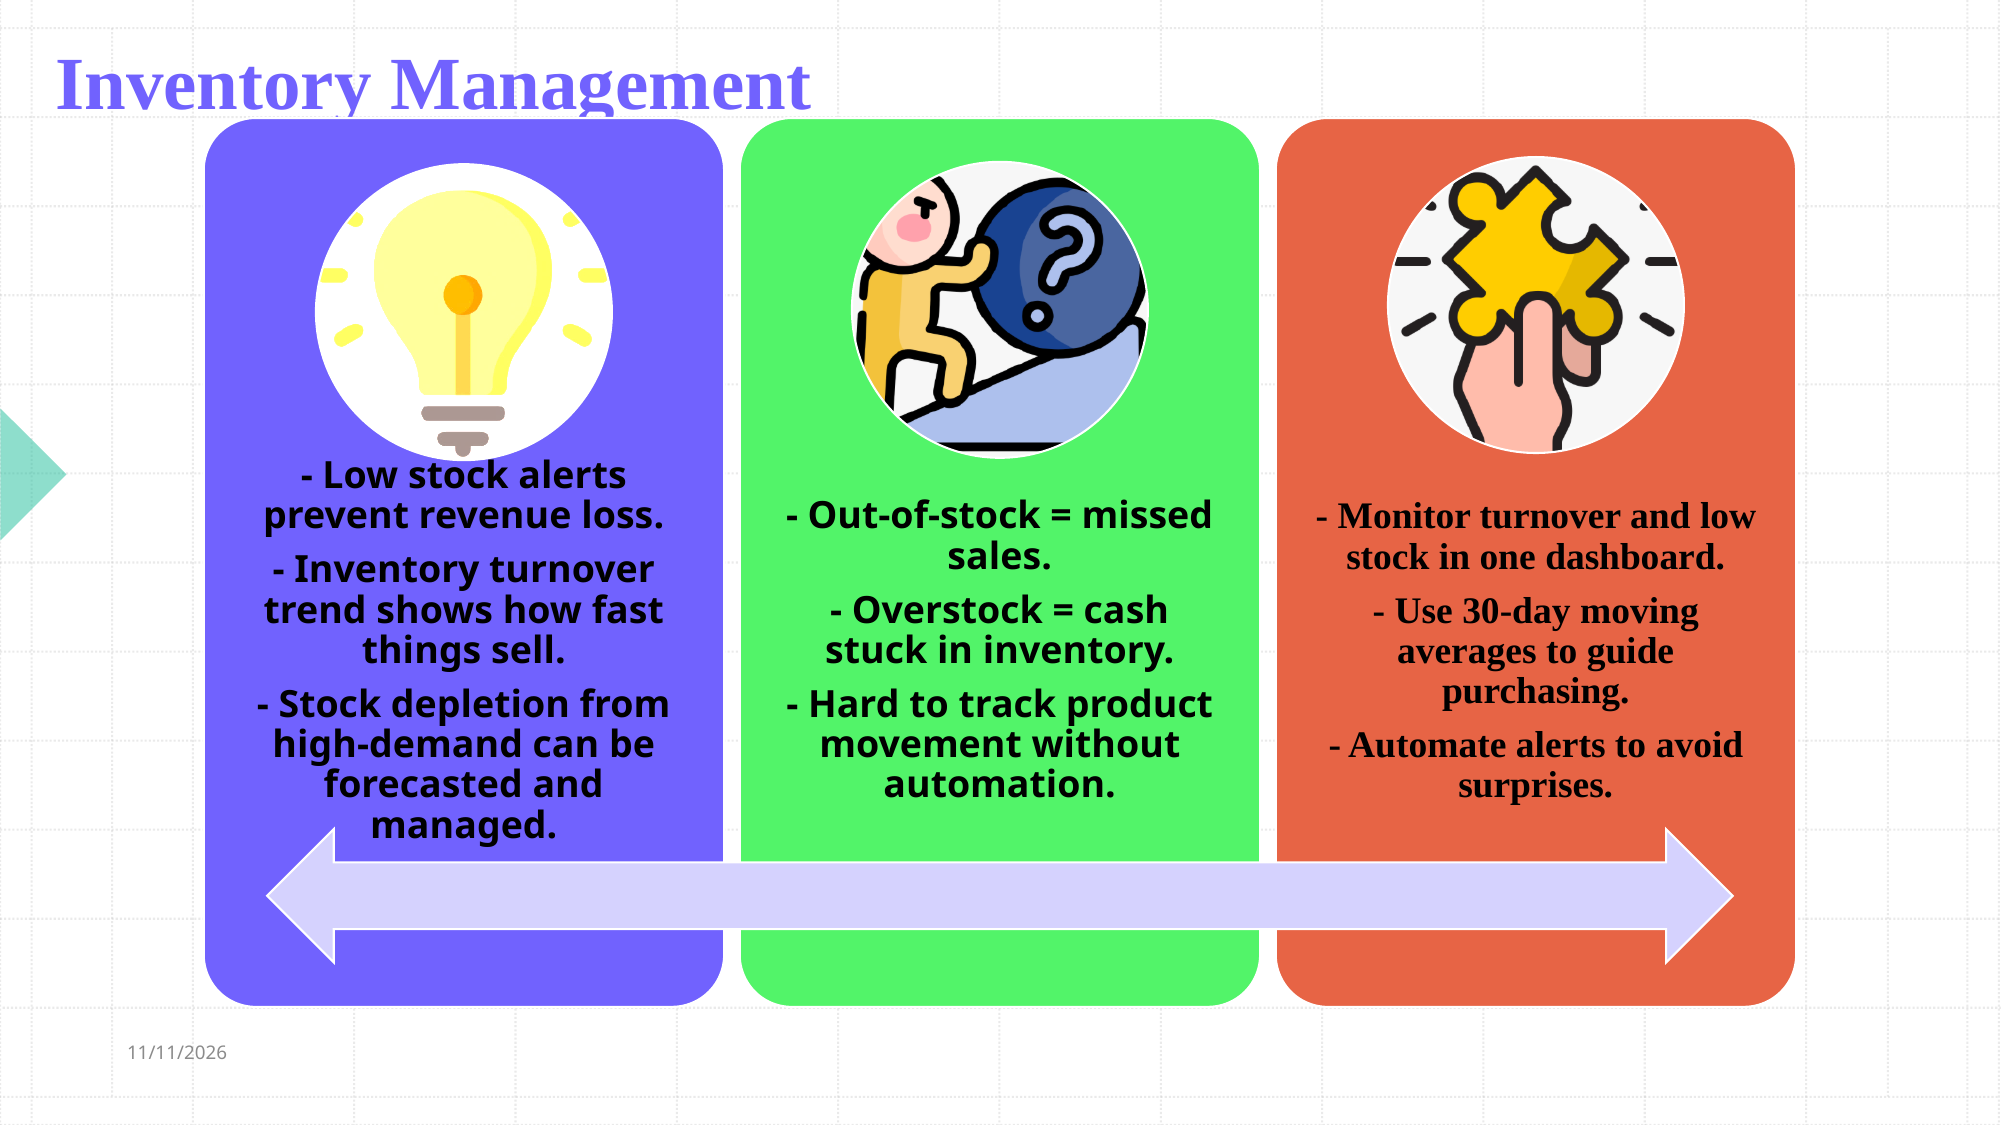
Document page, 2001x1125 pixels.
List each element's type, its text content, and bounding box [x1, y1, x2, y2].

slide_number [112, 1019, 743, 1089]
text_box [203, 117, 1797, 1007]
text_box Inventory Management [40, 20, 1634, 132]
